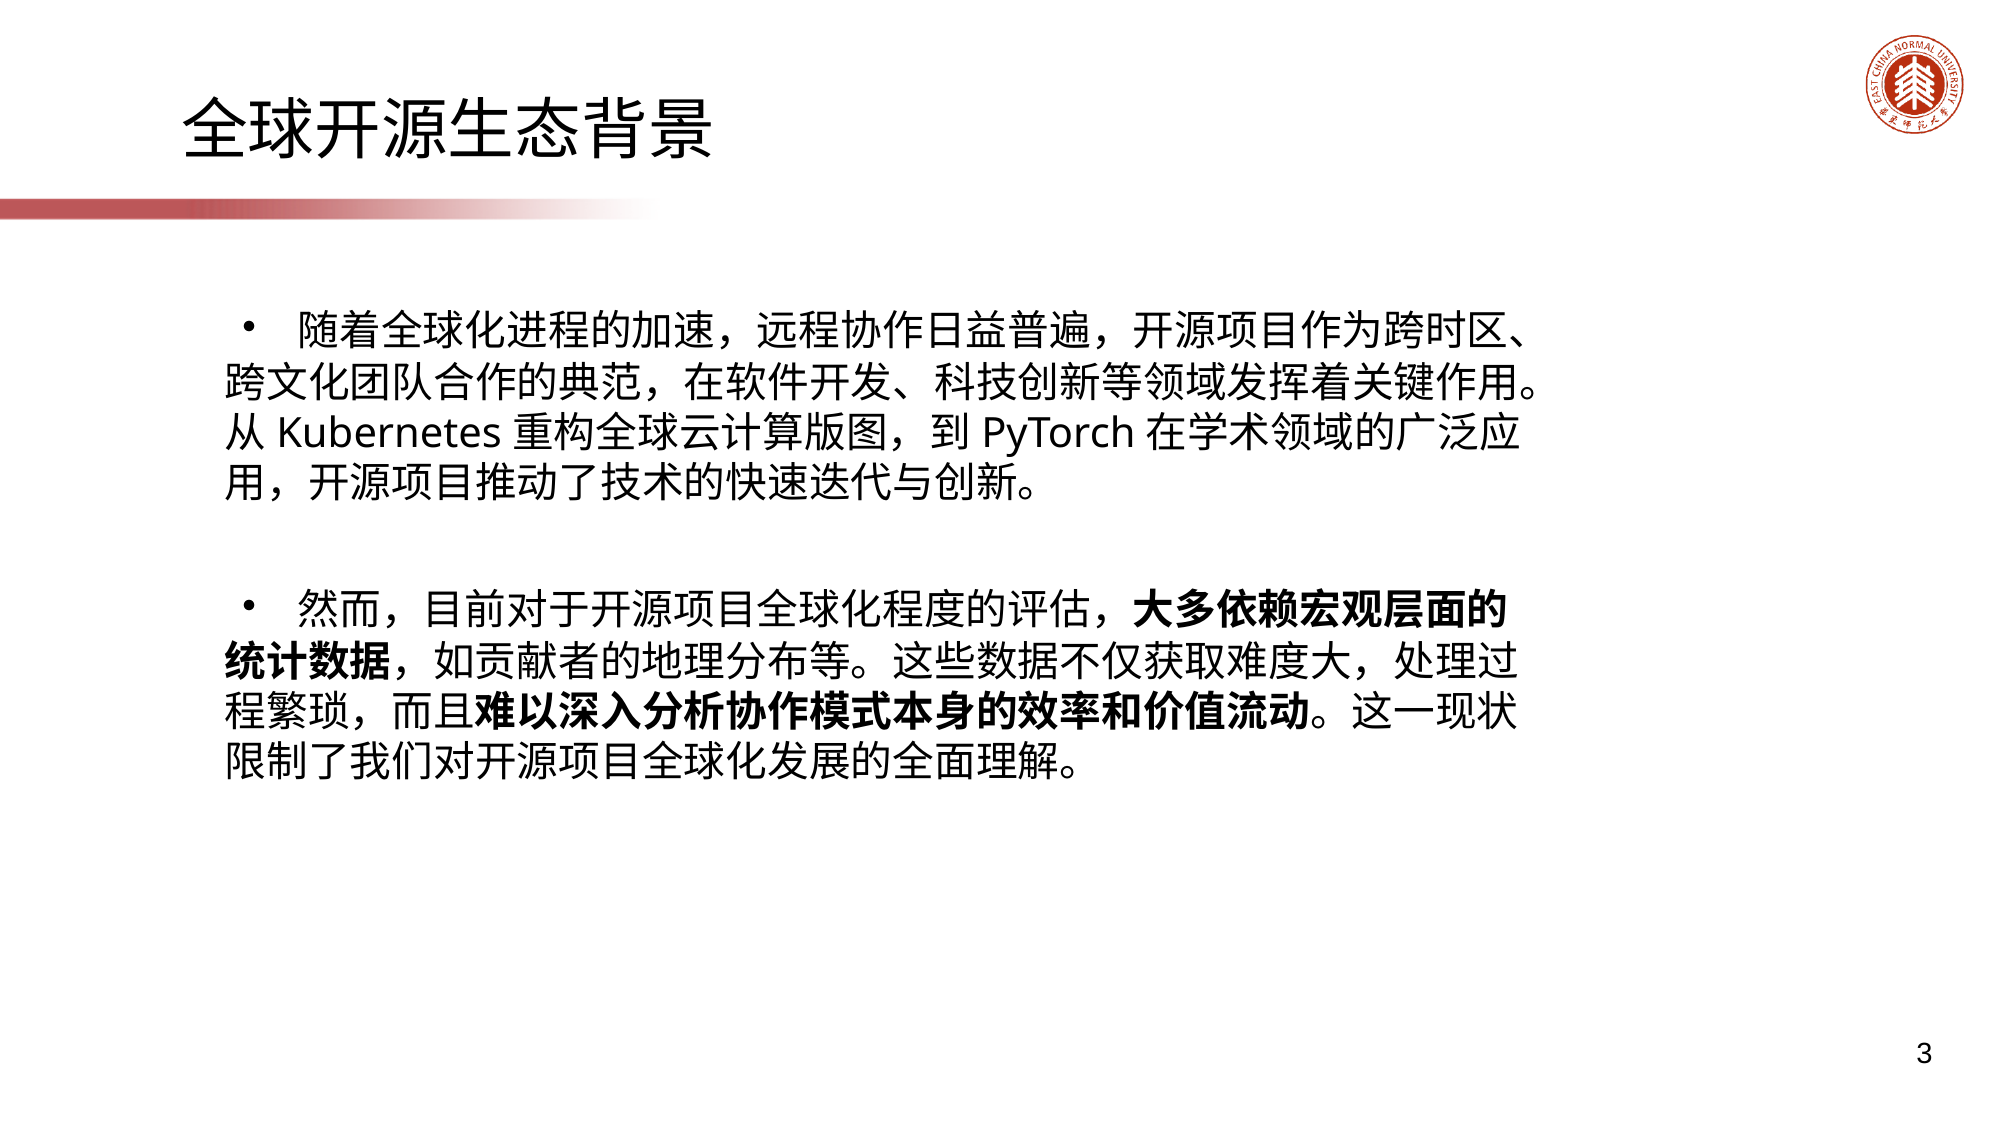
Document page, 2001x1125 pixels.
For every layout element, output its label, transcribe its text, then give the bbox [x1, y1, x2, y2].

text_box • 然而，目前对于开源项目全球化程度的评估，大多依赖宏观层面的统计数据，如贡献者的地理分布等。这些数据不仅获取难度大，处理过程繁琐，而且难以深入分析协作模式本身的效率和价值流动。这一现状限制了我们对开源项目全球化发展的全面理解。 [209, 567, 1555, 793]
picture [1865, 28, 1969, 140]
text_box 全球开源生态背景 [166, 79, 1388, 175]
text_box • 随着全球化进程的加速，远程协作日益普遍，开源项目作为跨时区、跨文化团队合作的典范，在软件开发、科技创新等领域发挥着关键作用。从Kubernetes重构全球云计算版图，到PyTorch在学术领域的广泛应用，开源项目推动了技术的快速迭代与创新。 [209, 288, 1554, 514]
text_box 3 [1901, 1027, 1984, 1077]
picture [0, 126, 710, 235]
